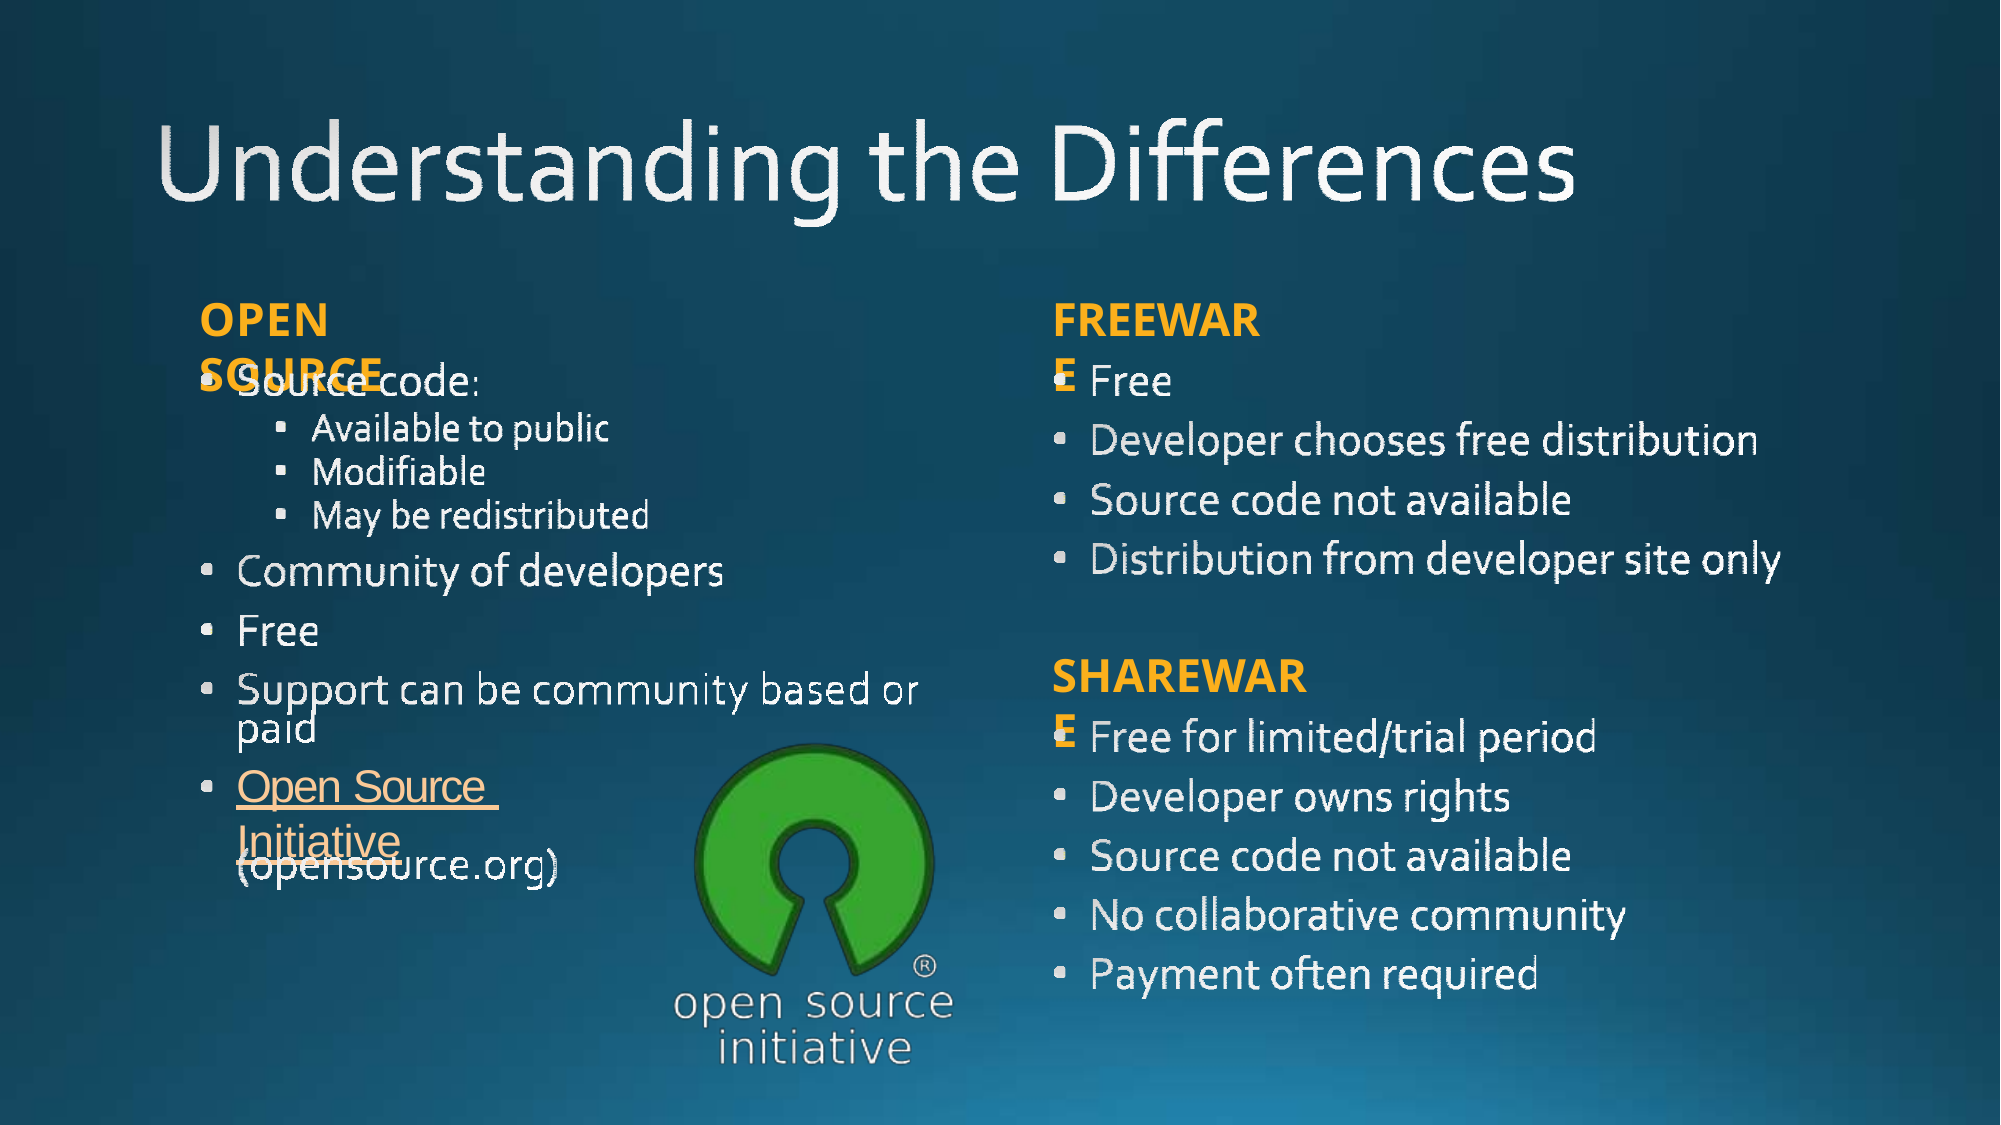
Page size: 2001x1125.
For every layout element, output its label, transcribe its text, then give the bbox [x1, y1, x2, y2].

text_box [1092, 896, 1626, 940]
text_box [239, 362, 478, 396]
text_box [314, 499, 648, 537]
text_box [1092, 837, 1570, 871]
text_box [1092, 778, 1509, 822]
title FREEWARE [1049, 288, 1283, 479]
text_box OPEN SOURCE [196, 288, 503, 401]
text_box [1054, 432, 1066, 445]
text_box [1054, 907, 1066, 919]
text_box [238, 848, 249, 887]
text_box [275, 464, 286, 475]
text_box [1054, 492, 1066, 504]
text_box [1092, 481, 1570, 515]
text_box [1054, 373, 1066, 385]
text_box [1092, 718, 1595, 762]
text_box [1054, 788, 1066, 801]
text_box [201, 373, 213, 385]
text_box [311, 412, 609, 450]
text_box [238, 671, 919, 754]
text_box [1092, 955, 1537, 999]
picture [0, 0, 2000, 1125]
text_box [1054, 551, 1066, 563]
text_box [547, 848, 557, 887]
text_box [1054, 729, 1066, 741]
text_box [240, 615, 318, 646]
text_box [275, 421, 286, 432]
text_box [1054, 966, 1066, 979]
text_box [238, 552, 723, 596]
text_box [314, 455, 485, 485]
text_box [1092, 540, 1781, 584]
text_box [161, 118, 1574, 227]
text_box [1054, 848, 1066, 860]
text_box [1092, 421, 1756, 465]
text_box SHAREWARE [1049, 644, 1322, 757]
text_box [201, 682, 213, 694]
text_box [275, 508, 286, 519]
text_box [1092, 365, 1171, 396]
text_box [201, 780, 213, 792]
text_box [251, 857, 543, 890]
text_box [660, 738, 967, 1072]
text_box [201, 563, 213, 576]
text_box Open Source Initiative [234, 754, 658, 867]
text_box [201, 623, 213, 635]
